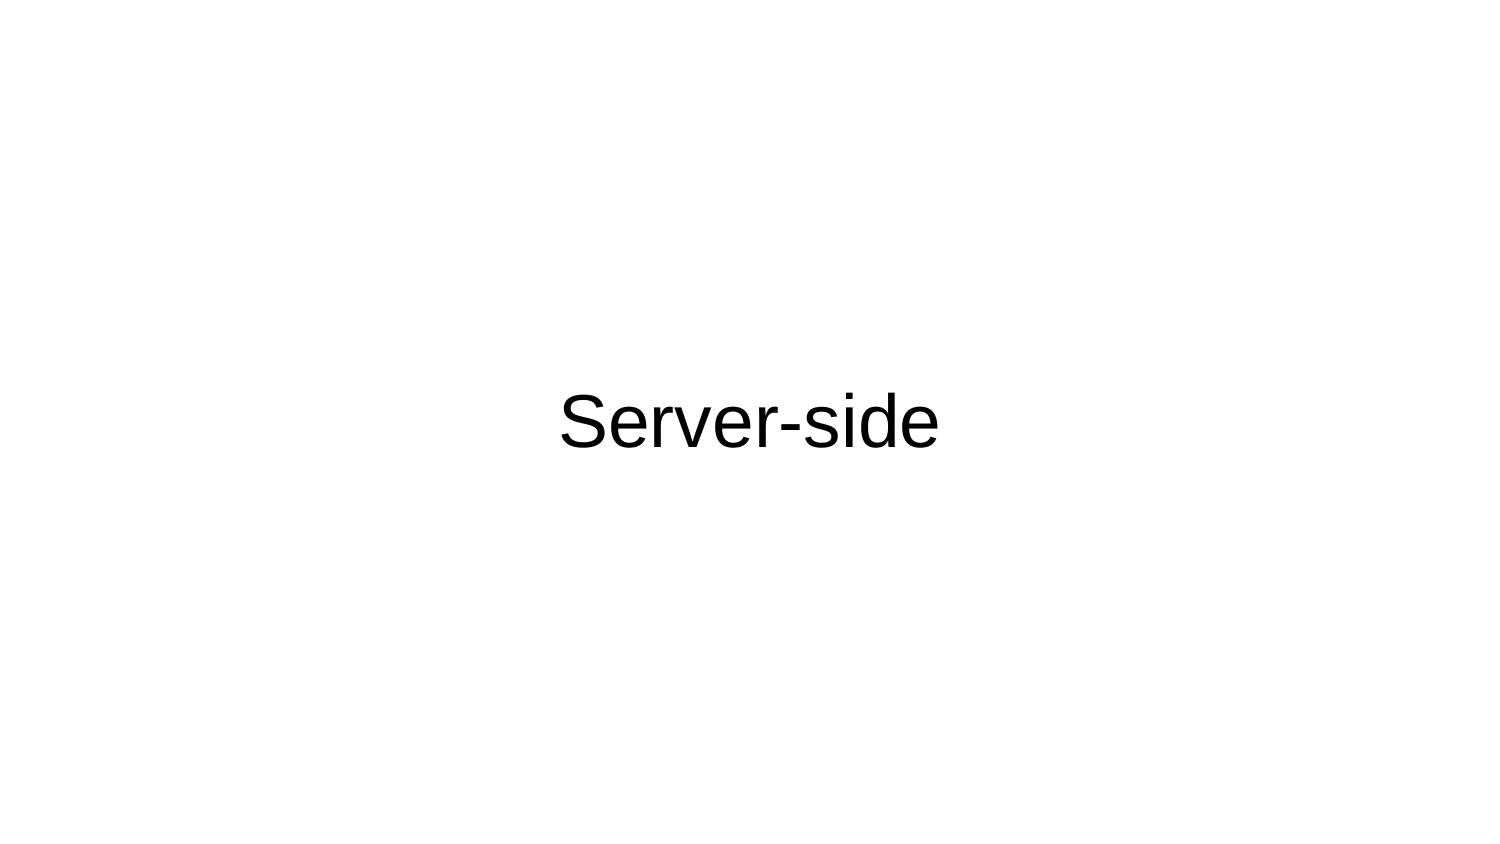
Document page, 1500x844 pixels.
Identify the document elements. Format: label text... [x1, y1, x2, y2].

title Server-side [51, 229, 1449, 614]
